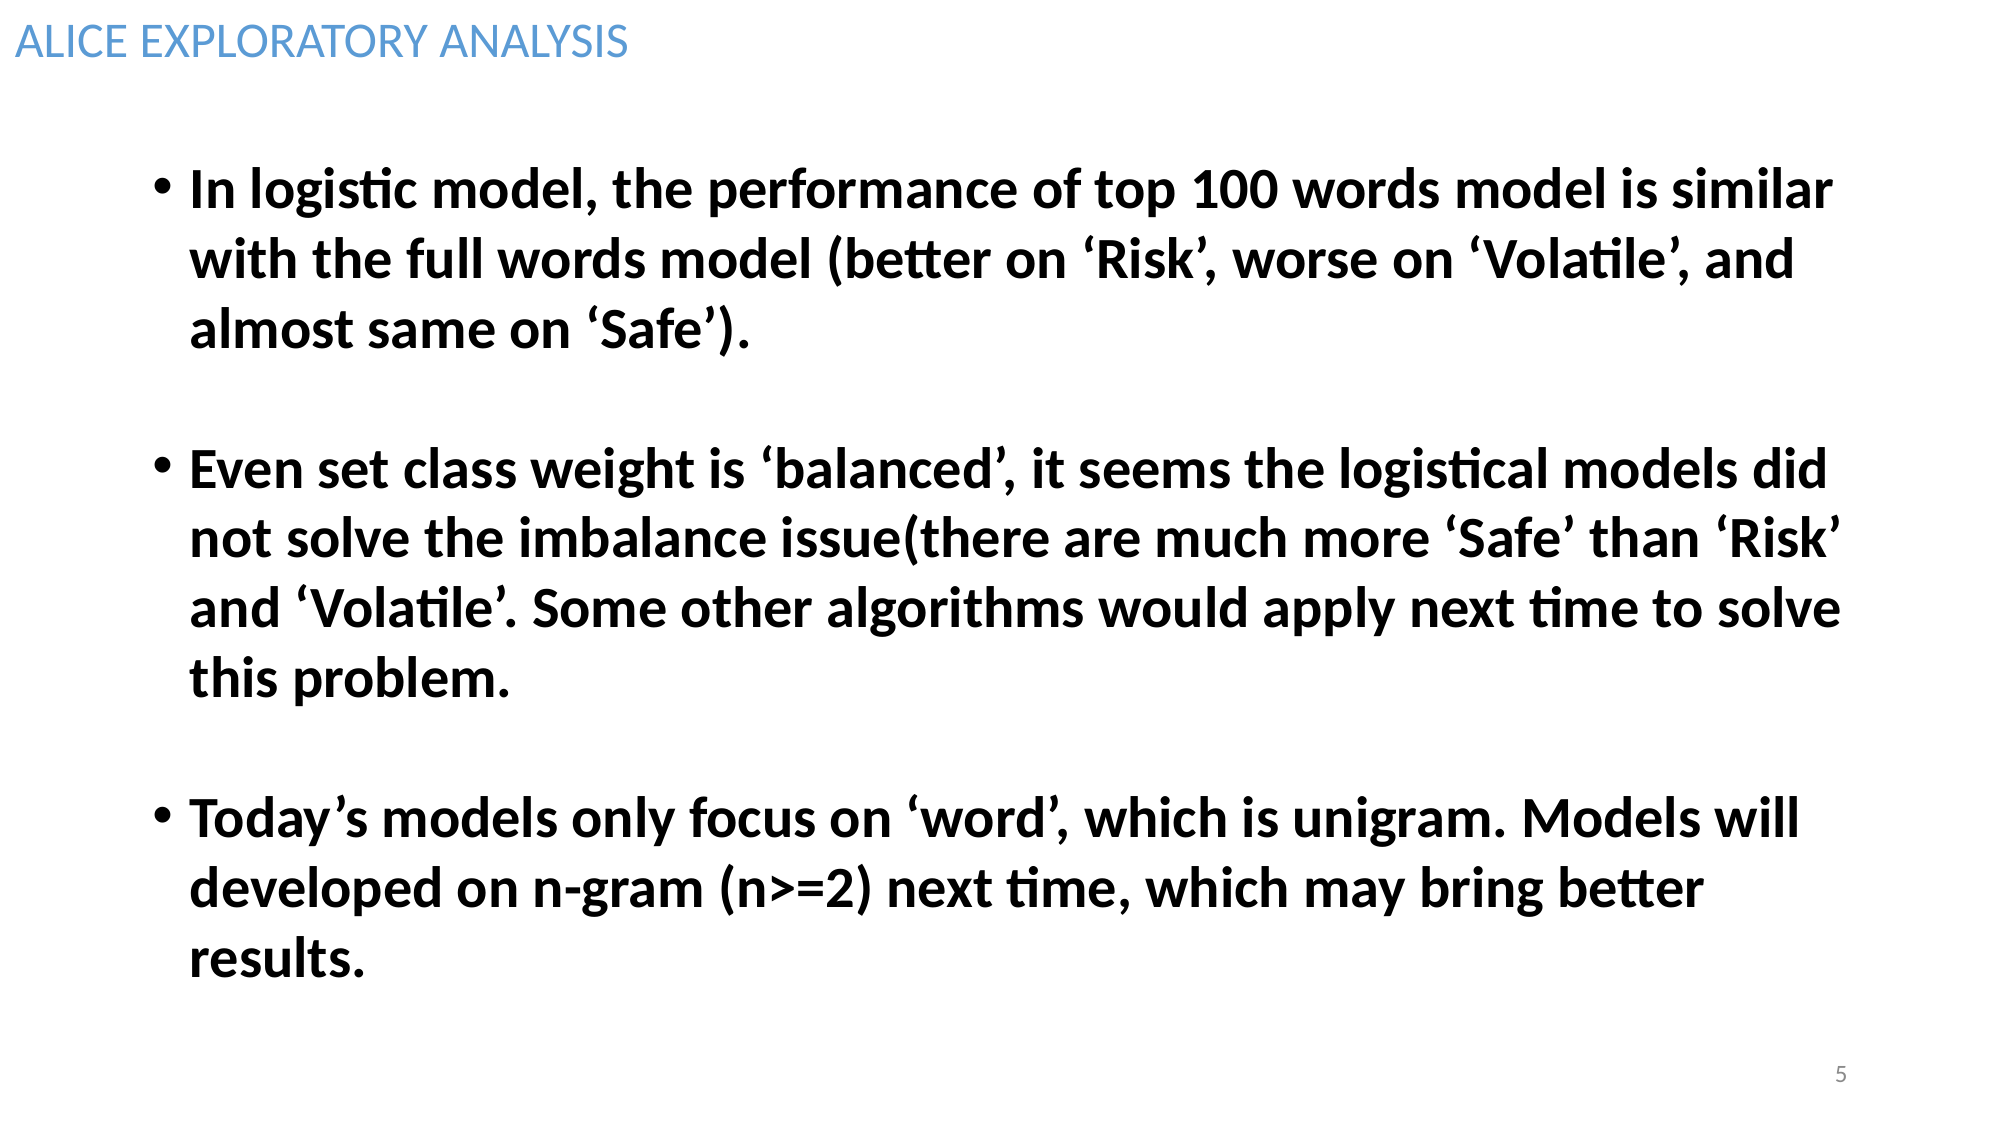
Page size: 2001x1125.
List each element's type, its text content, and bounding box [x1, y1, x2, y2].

text_box ALICE EXPLORATORY ANALYSIS [0, 0, 690, 75]
list In logistic model, the performance of top 100 words model is similar with the full words model (better on ‘Risk’, worse on ‘Volatile’, and almost same on ‘Safe’). Even set class weight is ‘balanced’, it seems the logistical models did not solve the imbalance issue(there are much more ‘Safe’ than ‘Risk’ and ‘Volatile’. Some other algorithms would apply next time to solve this problem. Today’s models only focus on ‘word’, which is unigram. Models will developed on n-gram (n>=2) next time, which may bring better results. [137, 142, 1863, 1011]
slide_number 5 [1412, 1042, 1863, 1103]
